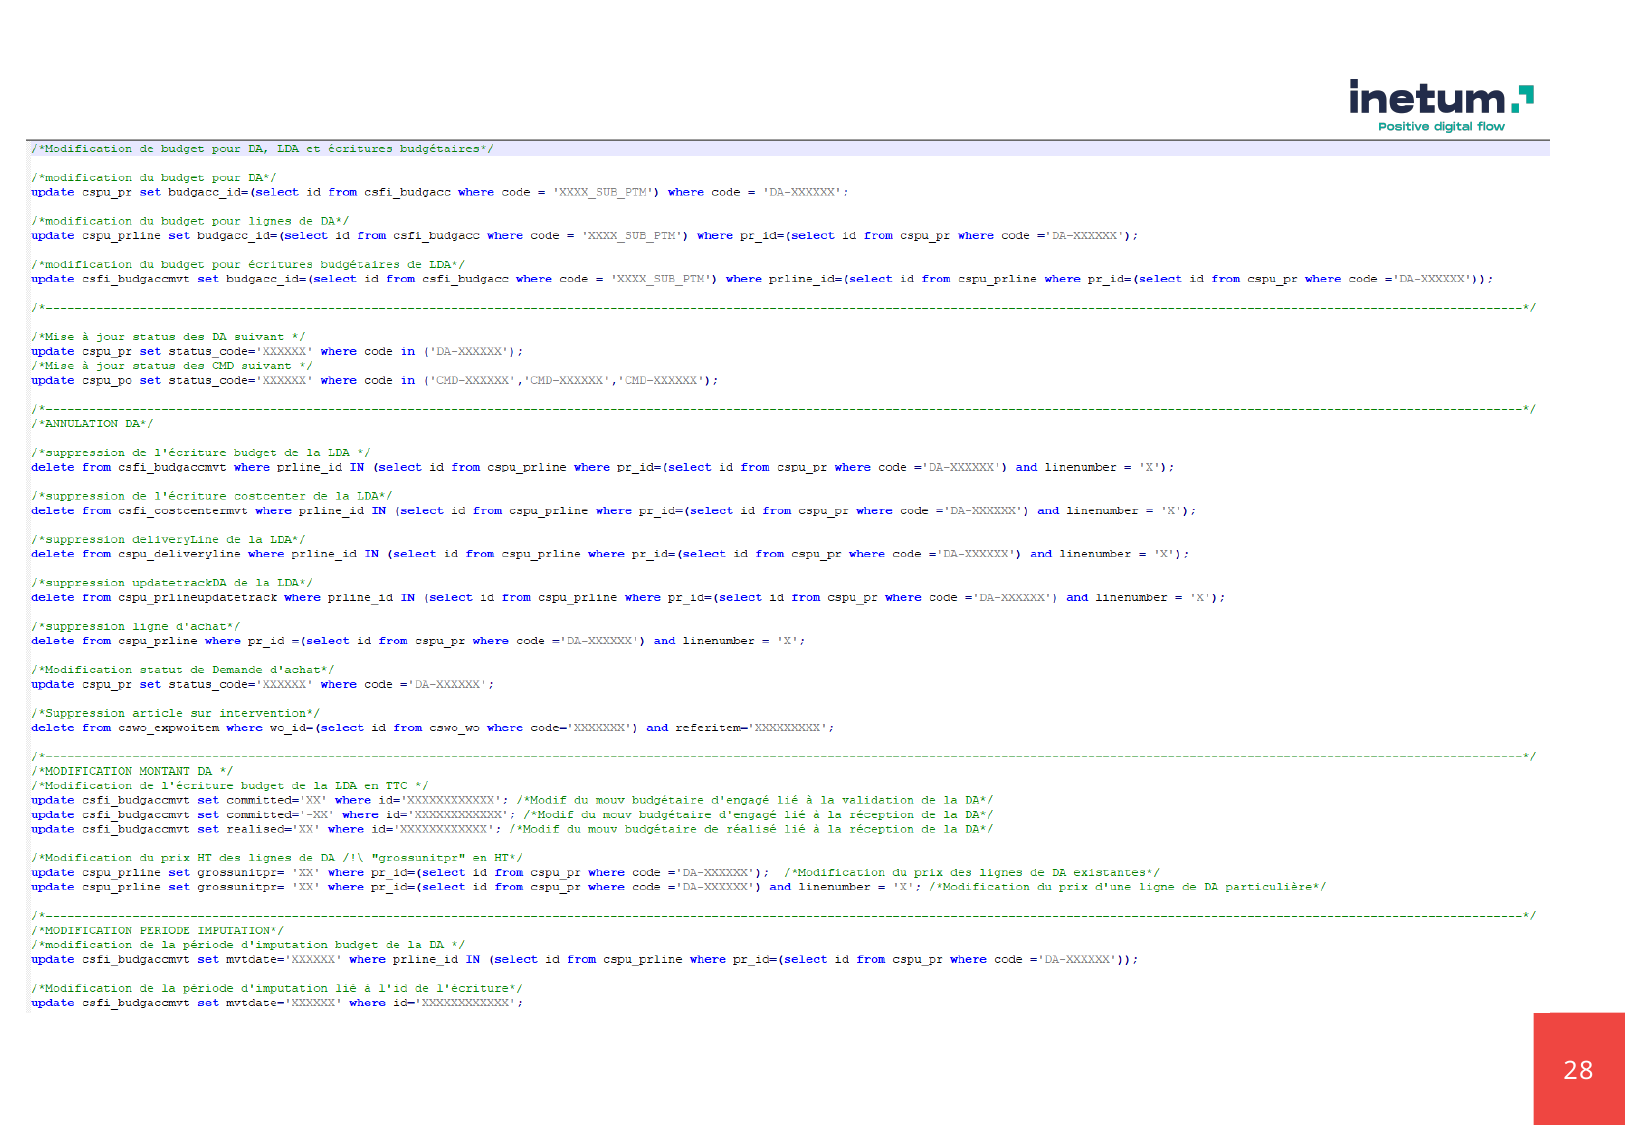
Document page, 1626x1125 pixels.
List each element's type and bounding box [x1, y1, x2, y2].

picture [26, 138, 1551, 1014]
picture [1350, 79, 1534, 133]
